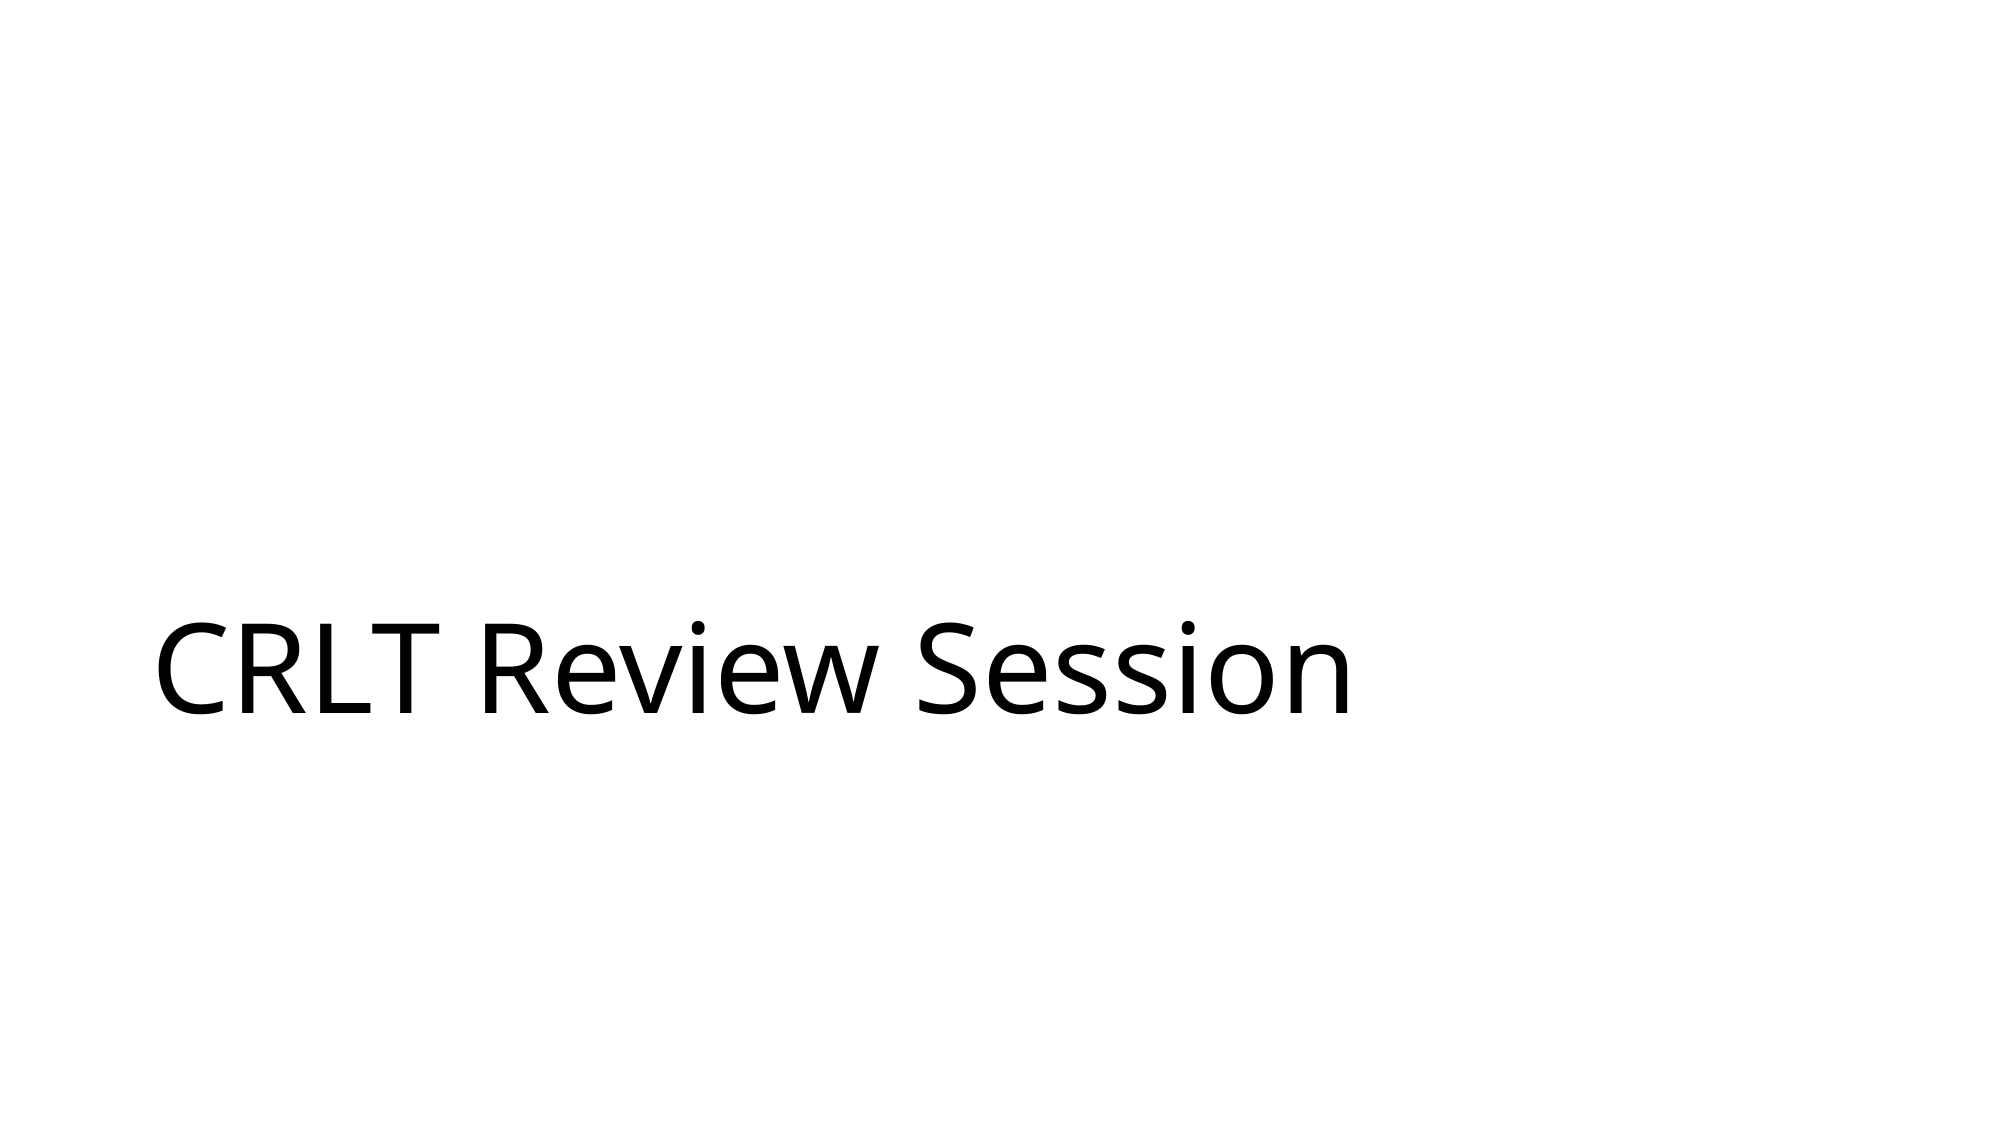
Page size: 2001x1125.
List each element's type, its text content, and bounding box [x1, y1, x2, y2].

title CRLT Review Session [136, 280, 1862, 749]
